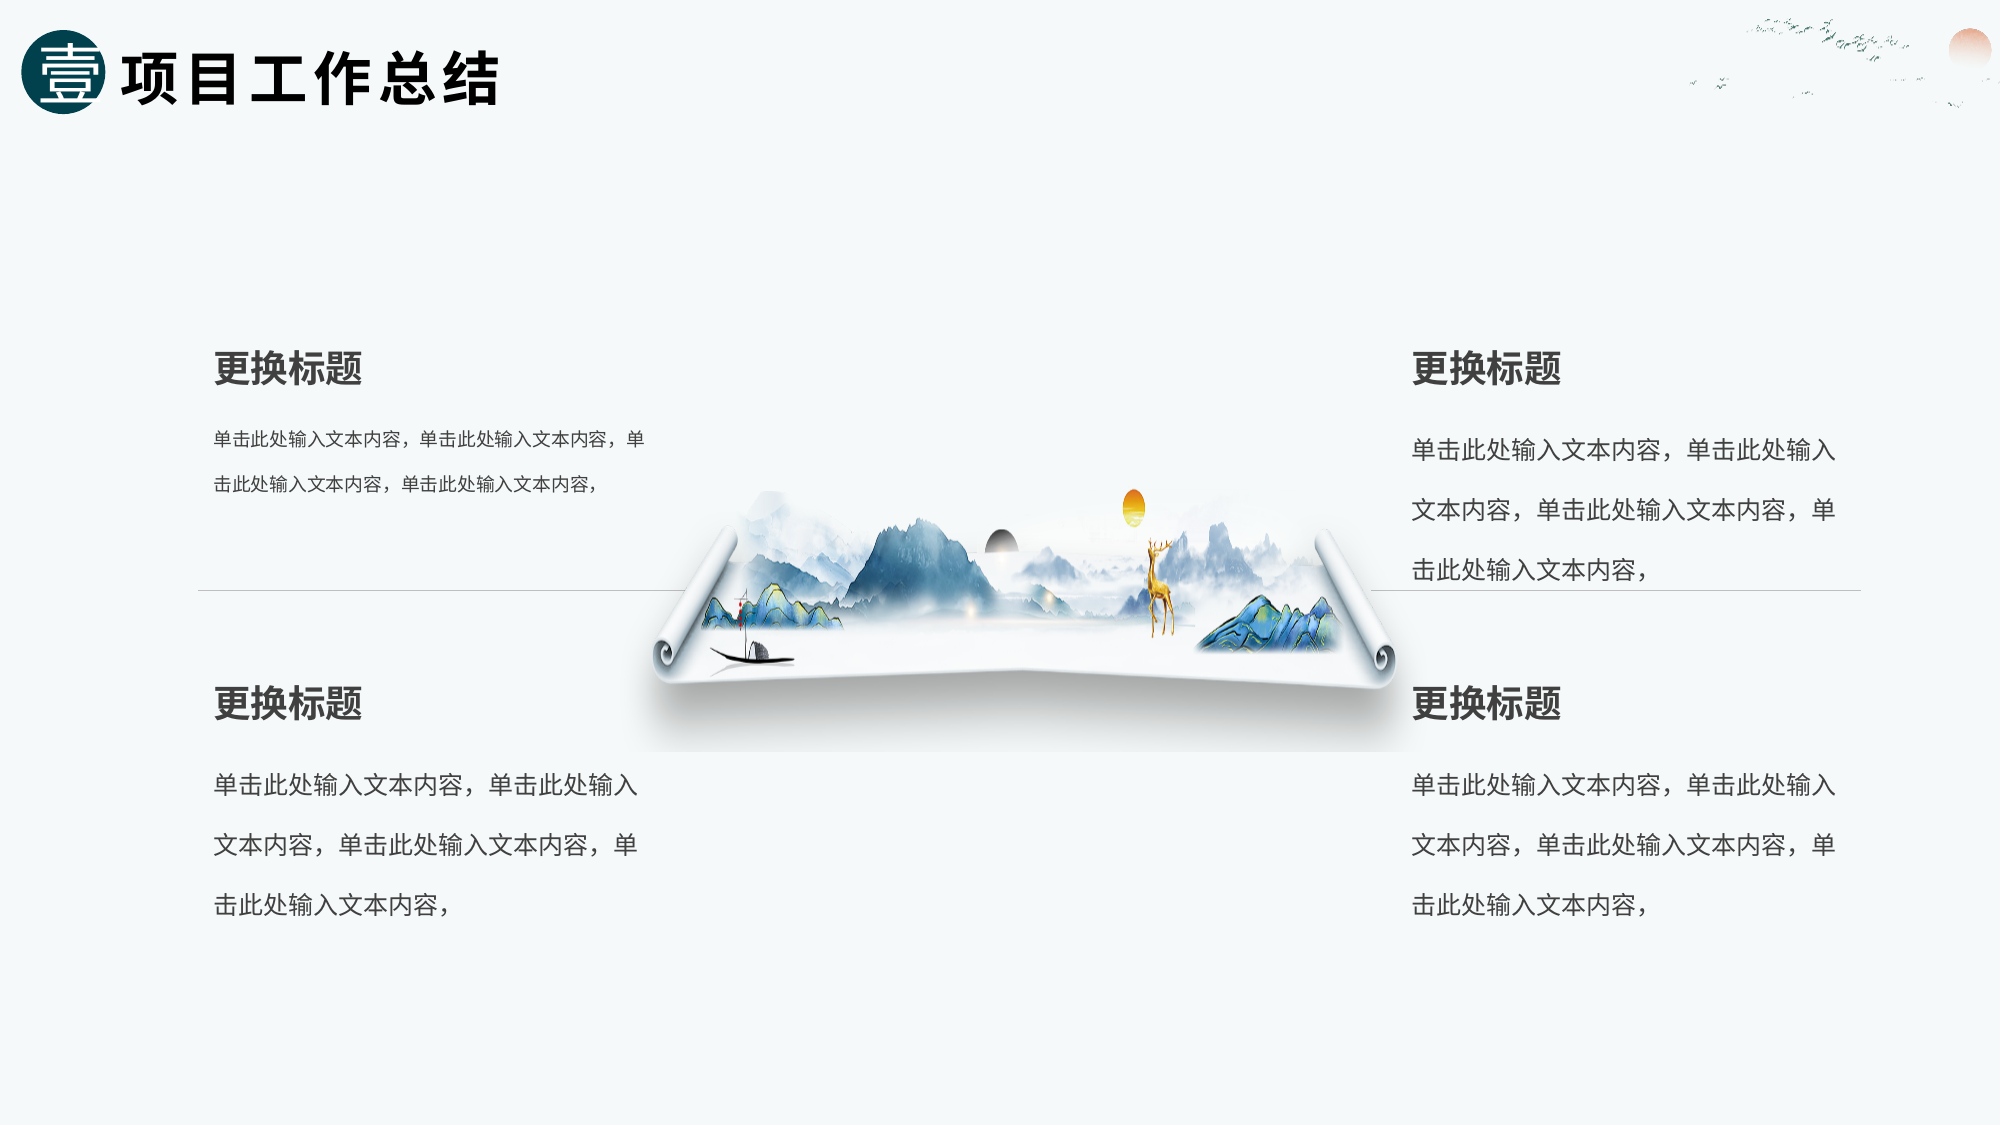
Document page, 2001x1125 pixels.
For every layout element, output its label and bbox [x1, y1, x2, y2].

picture [1645, 0, 2000, 145]
text_box [21, 20, 558, 121]
picture [610, 429, 1438, 752]
text_box [197, 337, 1862, 844]
